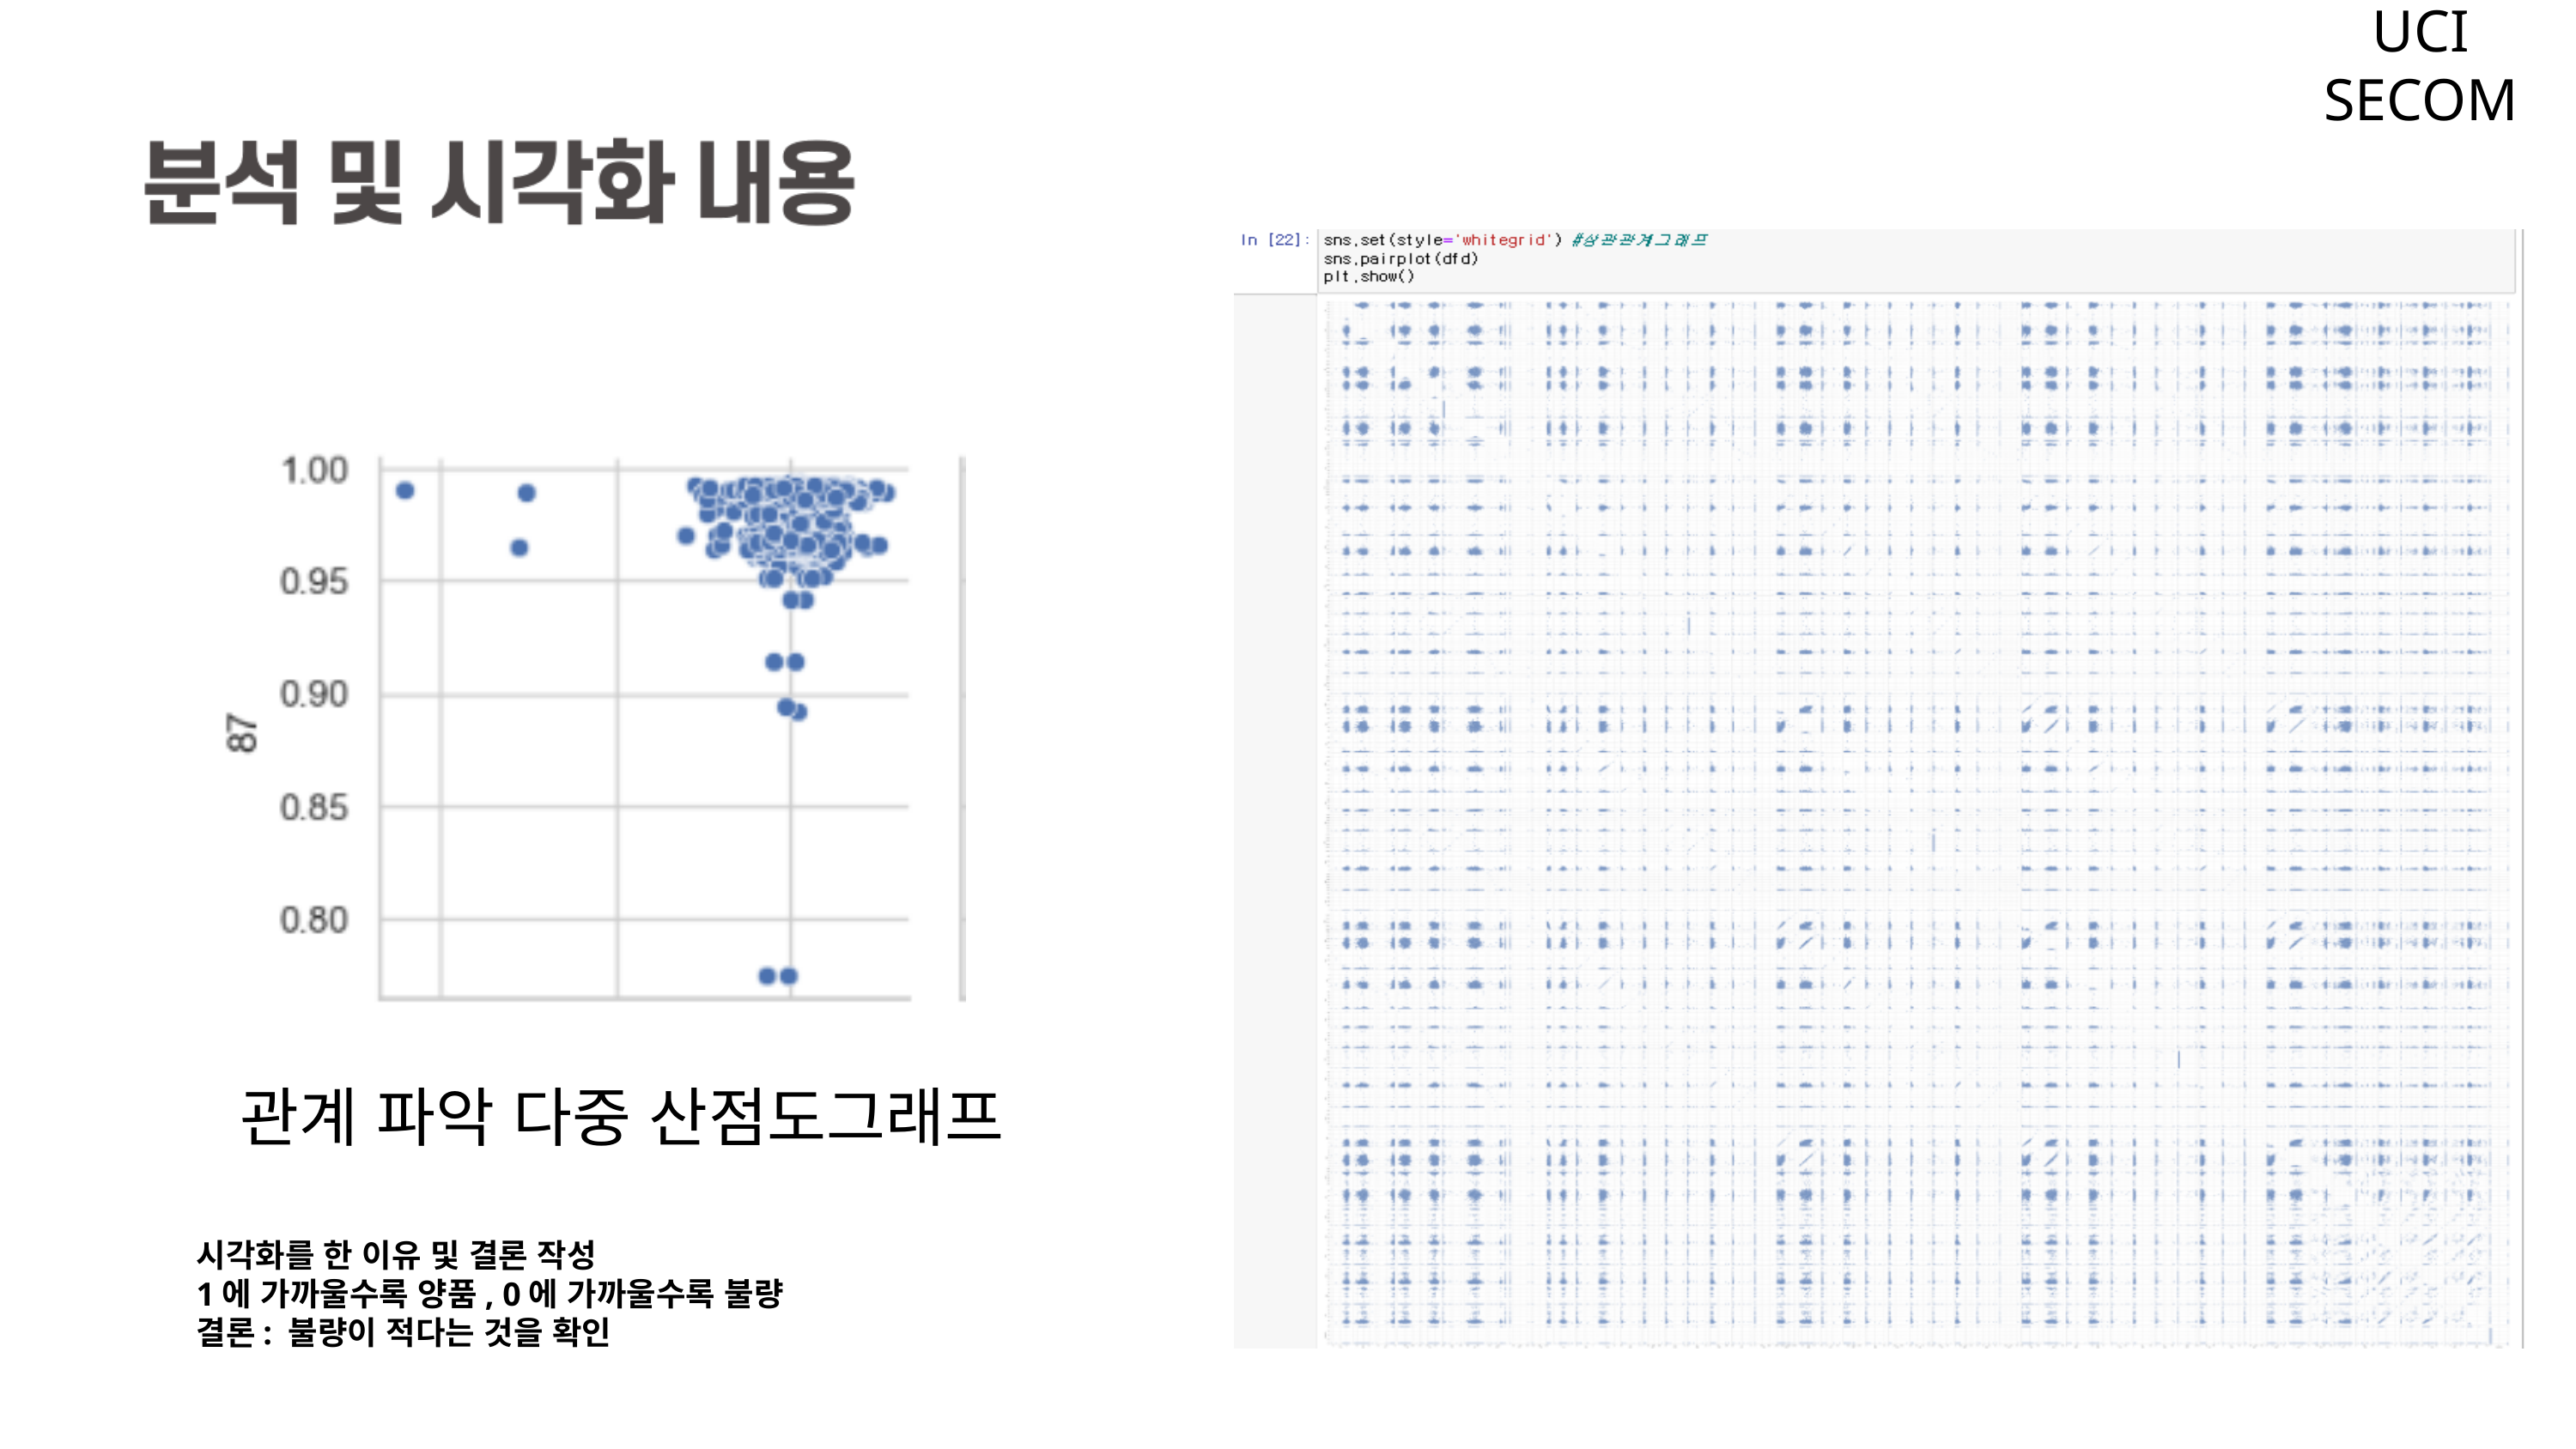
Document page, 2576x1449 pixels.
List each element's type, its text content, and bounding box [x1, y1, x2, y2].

text_box 시각화를 한 이유 및 결론 작성 1에 가까울수록 양품, 0에 가까울수록 불량 결론: 불량이 적다는 것을 확인 [183, 1228, 1020, 1357]
text_box 관계 파악 다중 산점도그래프 [42, 1034, 1202, 1197]
text_box UCI SECOM [2281, 0, 2561, 139]
picture [126, 126, 868, 246]
picture [183, 428, 966, 1035]
picture [1234, 229, 2534, 1349]
